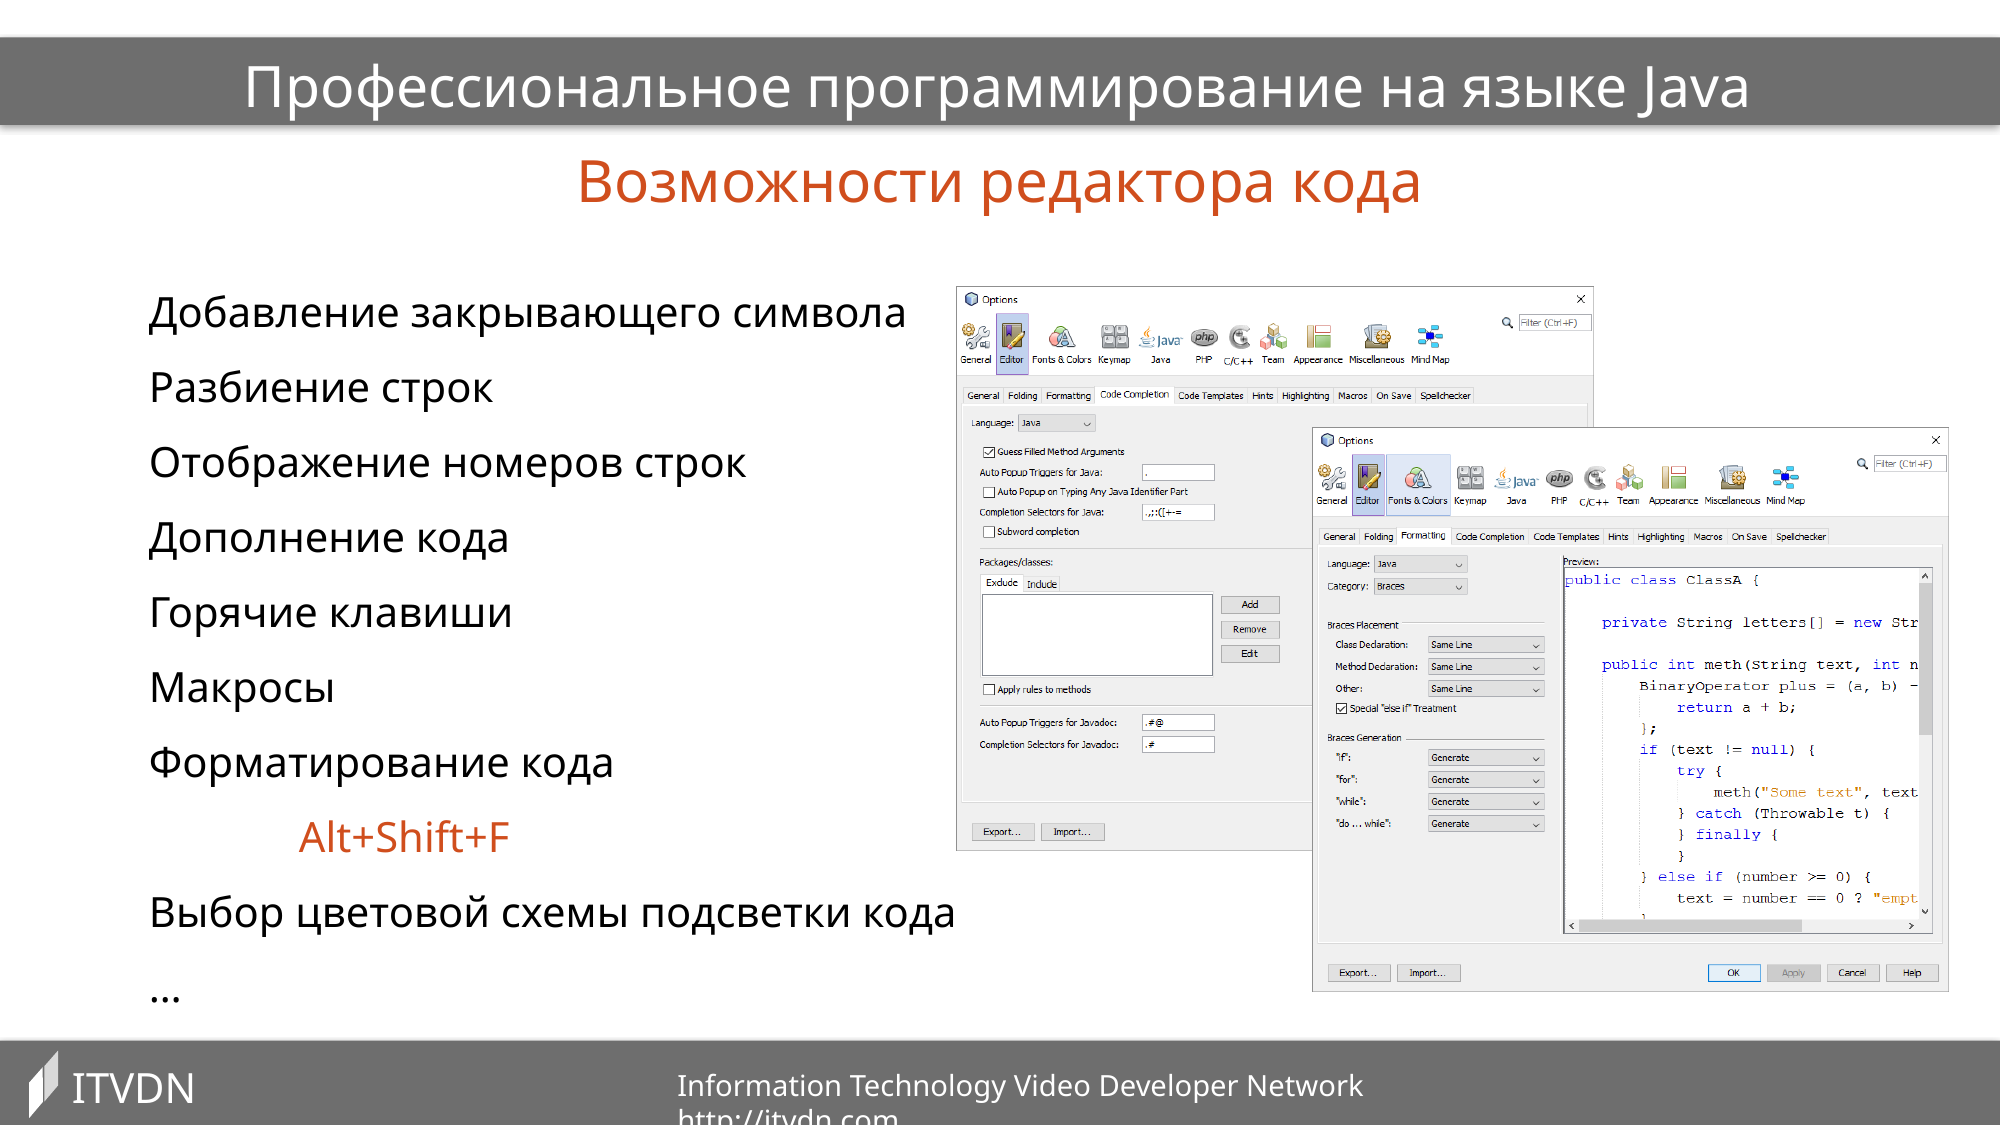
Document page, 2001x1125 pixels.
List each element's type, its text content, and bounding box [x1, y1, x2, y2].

text_box [0, 1037, 2000, 1125]
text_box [28, 1050, 59, 1119]
text_box ITVDN [62, 1054, 212, 1120]
text_box Профессиональное программирование на языке Java [207, 37, 1788, 132]
text_box Возможности редактора кода [324, 138, 1675, 225]
picture [956, 285, 1950, 992]
text_box [0, 34, 2000, 128]
text_box Information Technology Video Developer Network http://itvdn.com [662, 1059, 1963, 1125]
text_box Добавление закрывающего символа Разбиение строк Отображение номеров строк Дополнение кода Горячие клавиши Макросы Форматирование кода Alt+Shift+F Выбор цветовой схемы подсветки кода … [134, 253, 972, 1018]
